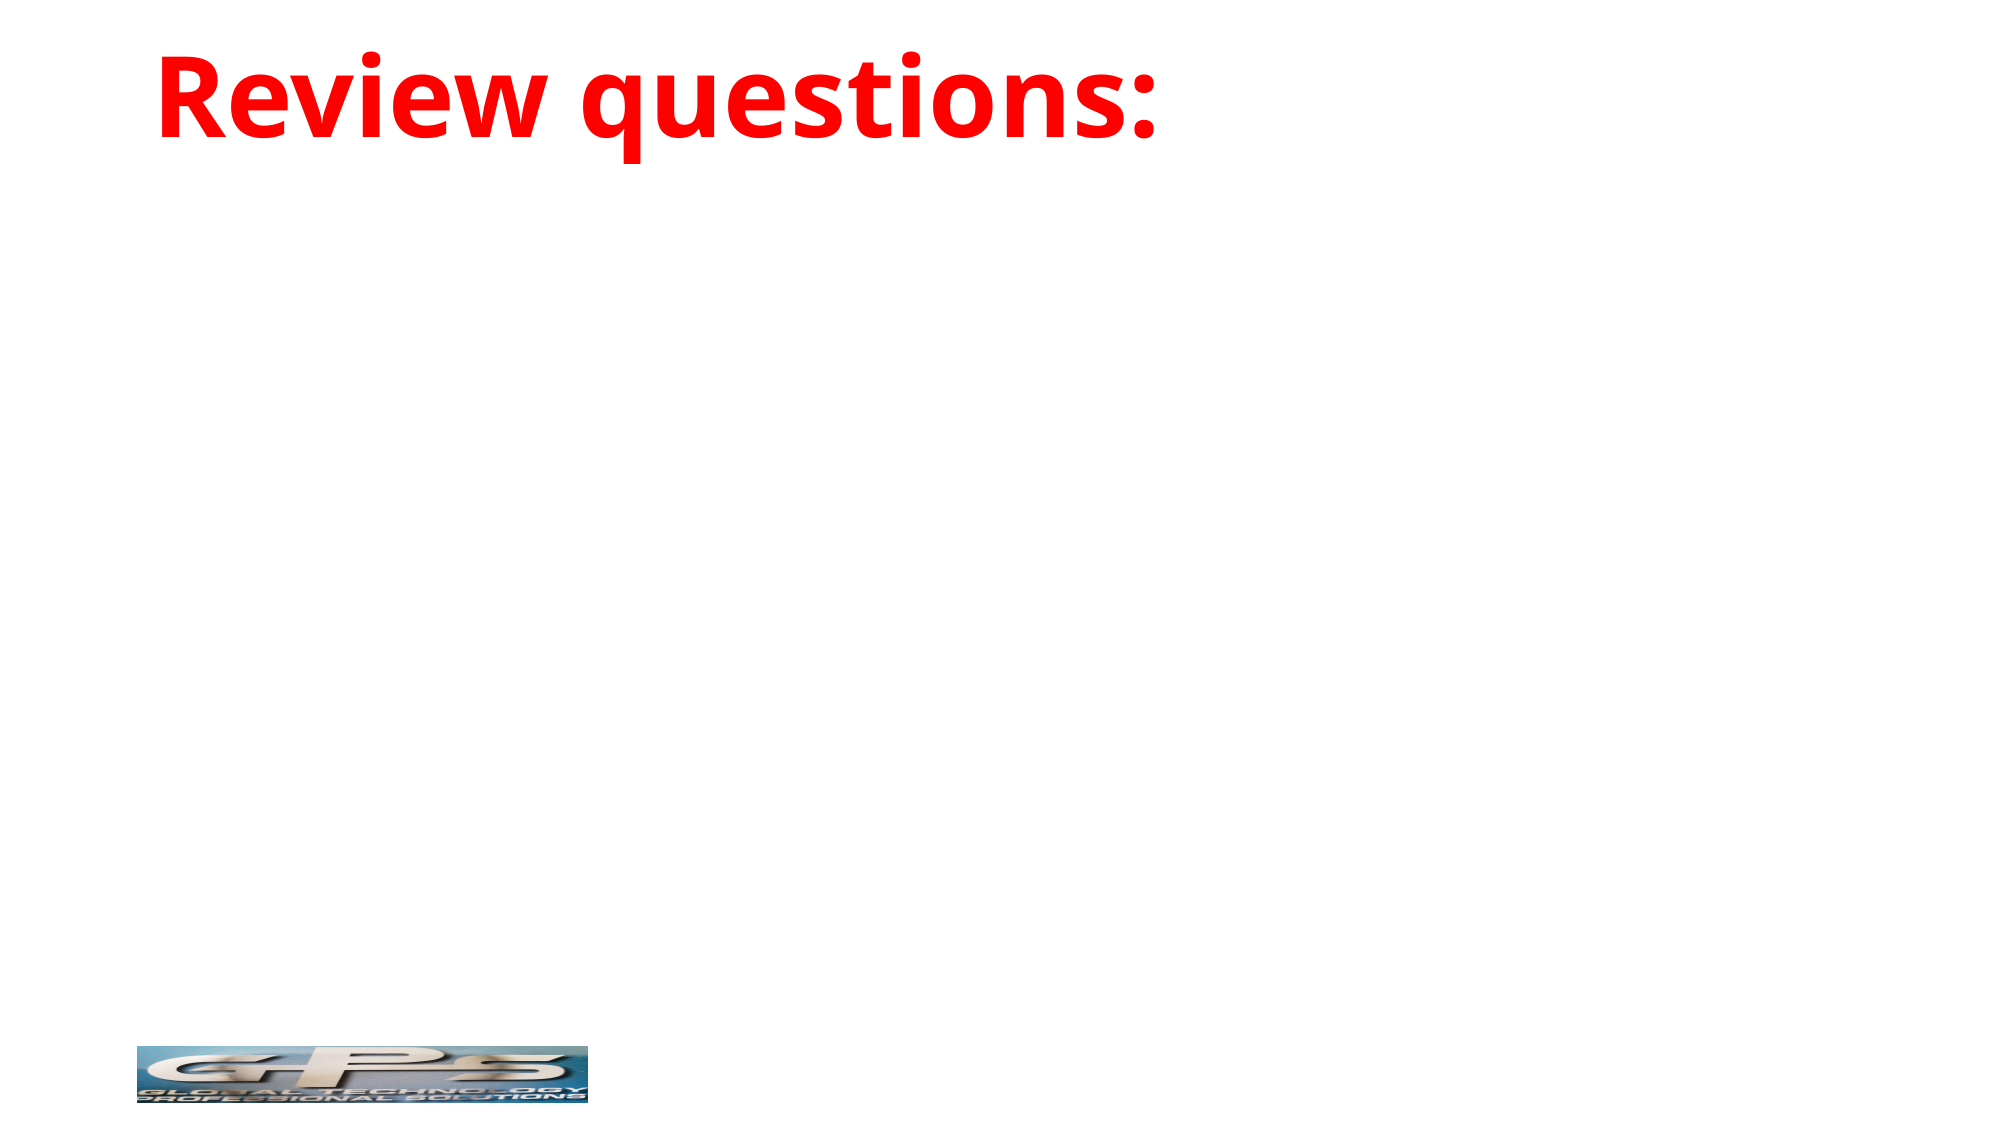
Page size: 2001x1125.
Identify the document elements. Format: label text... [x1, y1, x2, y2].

picture [137, 1046, 588, 1103]
title Review questions: [137, 59, 1863, 143]
